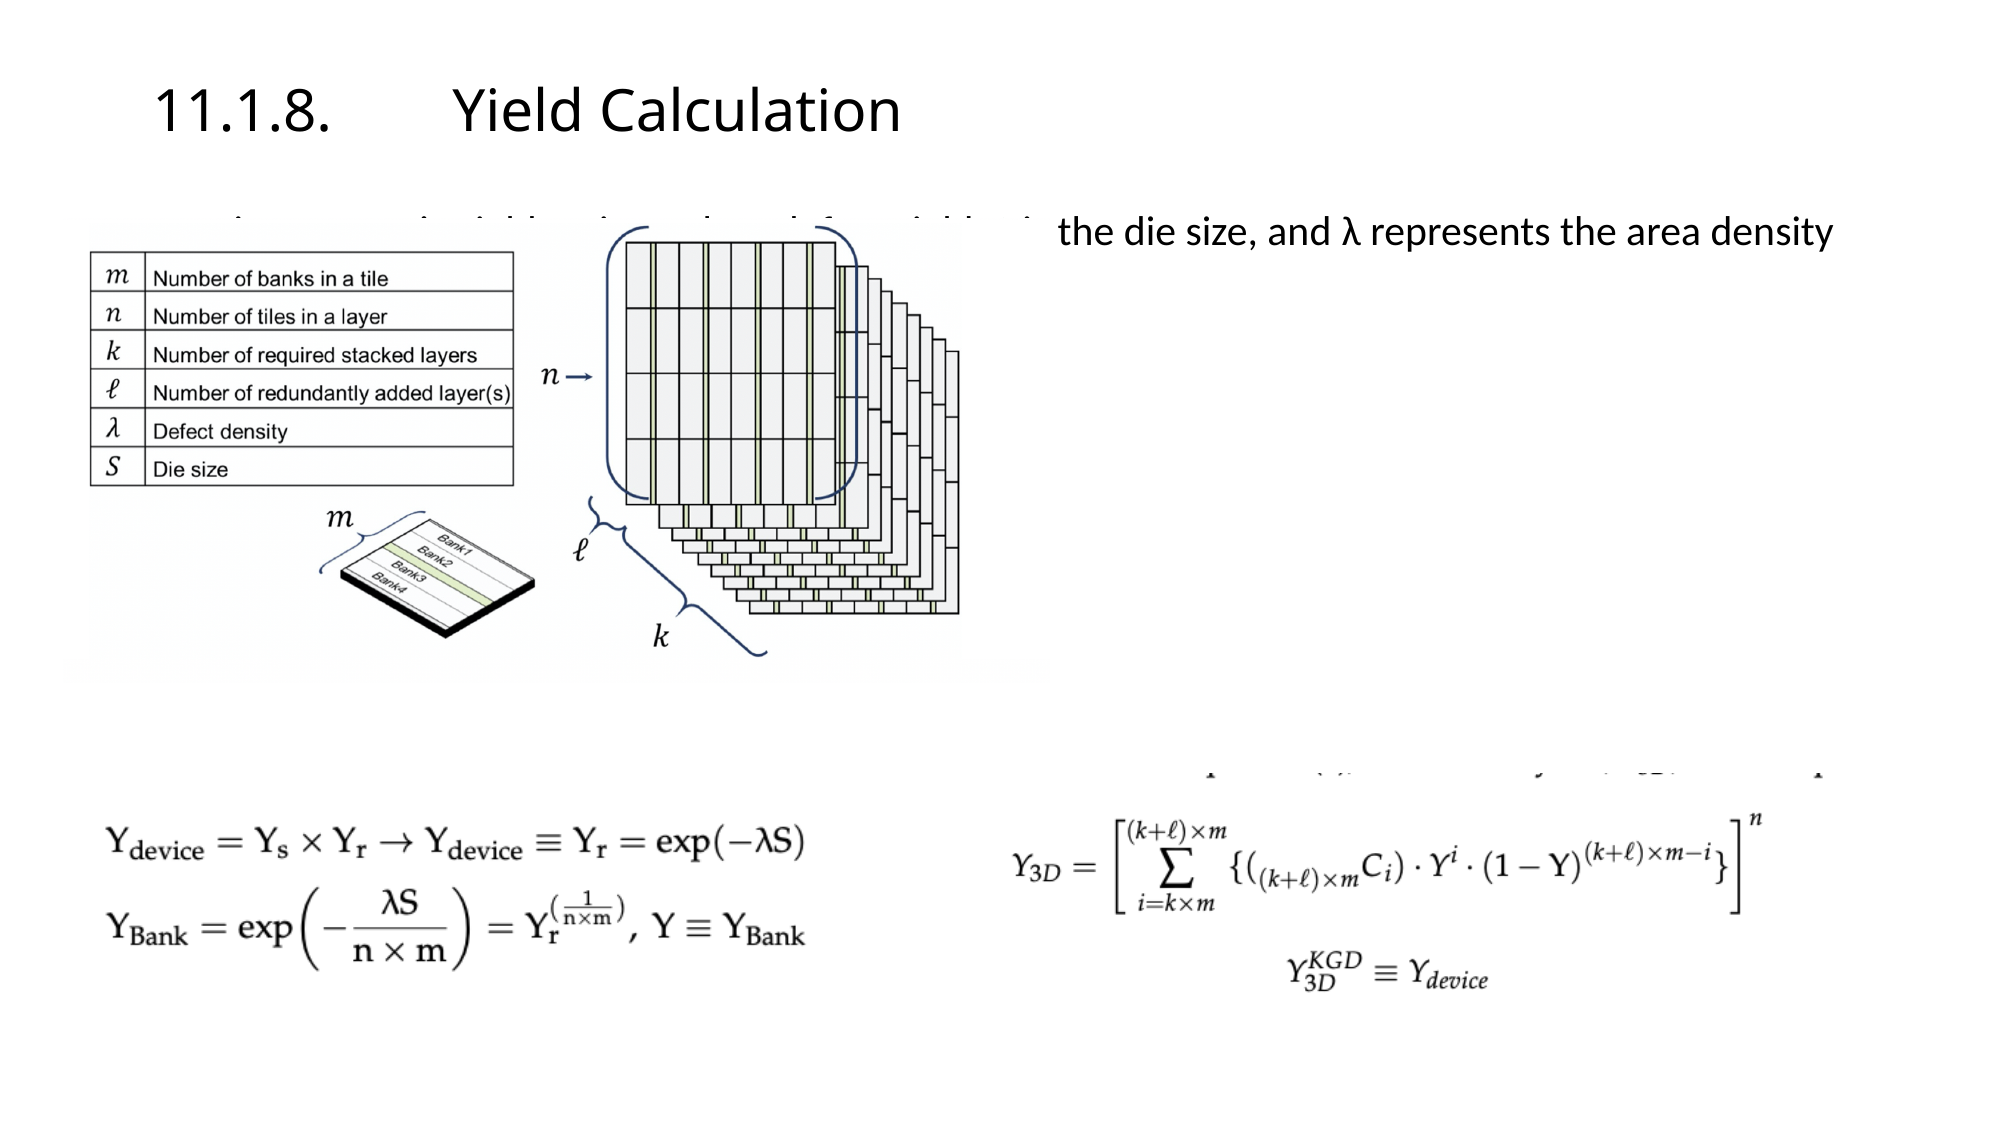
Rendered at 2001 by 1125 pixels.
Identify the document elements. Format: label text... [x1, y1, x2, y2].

title 11.1.8. Yield Calculation [137, 59, 1863, 166]
picture [63, 218, 1050, 683]
picture [968, 773, 1883, 1014]
list Ys is systematic yield, Yr is random defect yield, S is the die size, and λ represents the area density of random defects\ [137, 202, 1863, 1014]
picture [63, 799, 874, 988]
